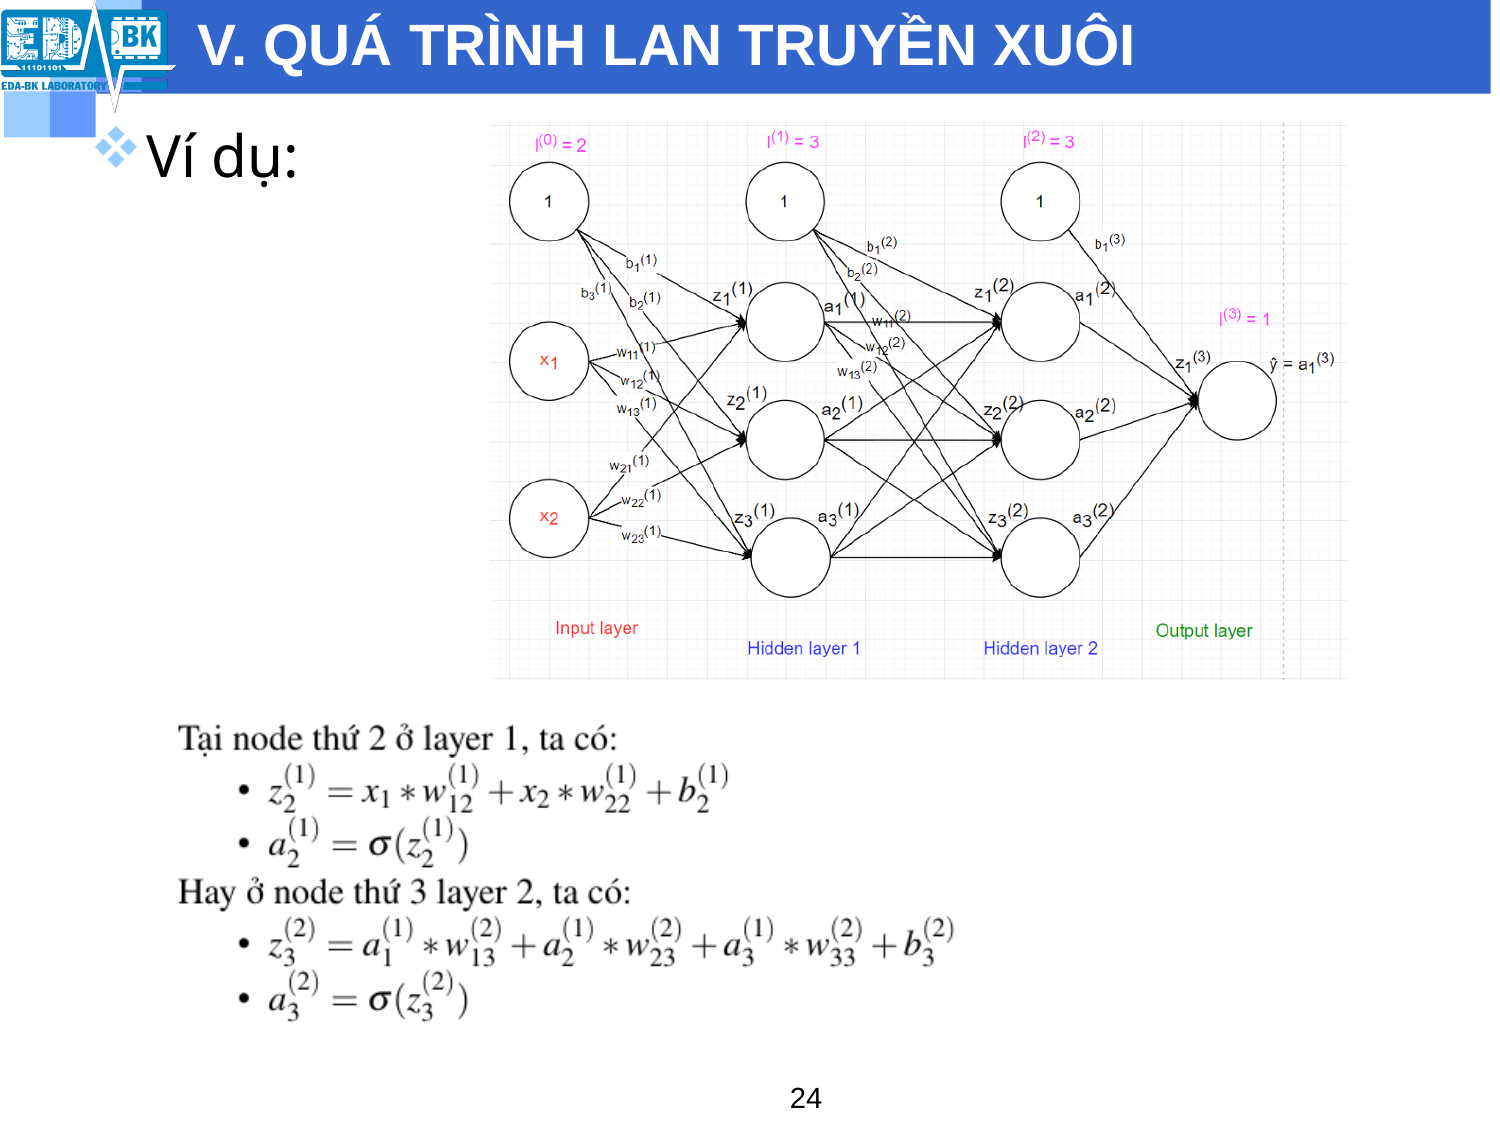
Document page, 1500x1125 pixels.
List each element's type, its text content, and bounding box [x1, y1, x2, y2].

slide_number 24 [487, 1072, 838, 1125]
title V. QUÁ TRÌNH LAN TRUYỀN XUÔI [182, 10, 1396, 74]
list Ví dụ: [75, 112, 1425, 1063]
picture [0, 0, 177, 120]
picture [145, 119, 1359, 1052]
